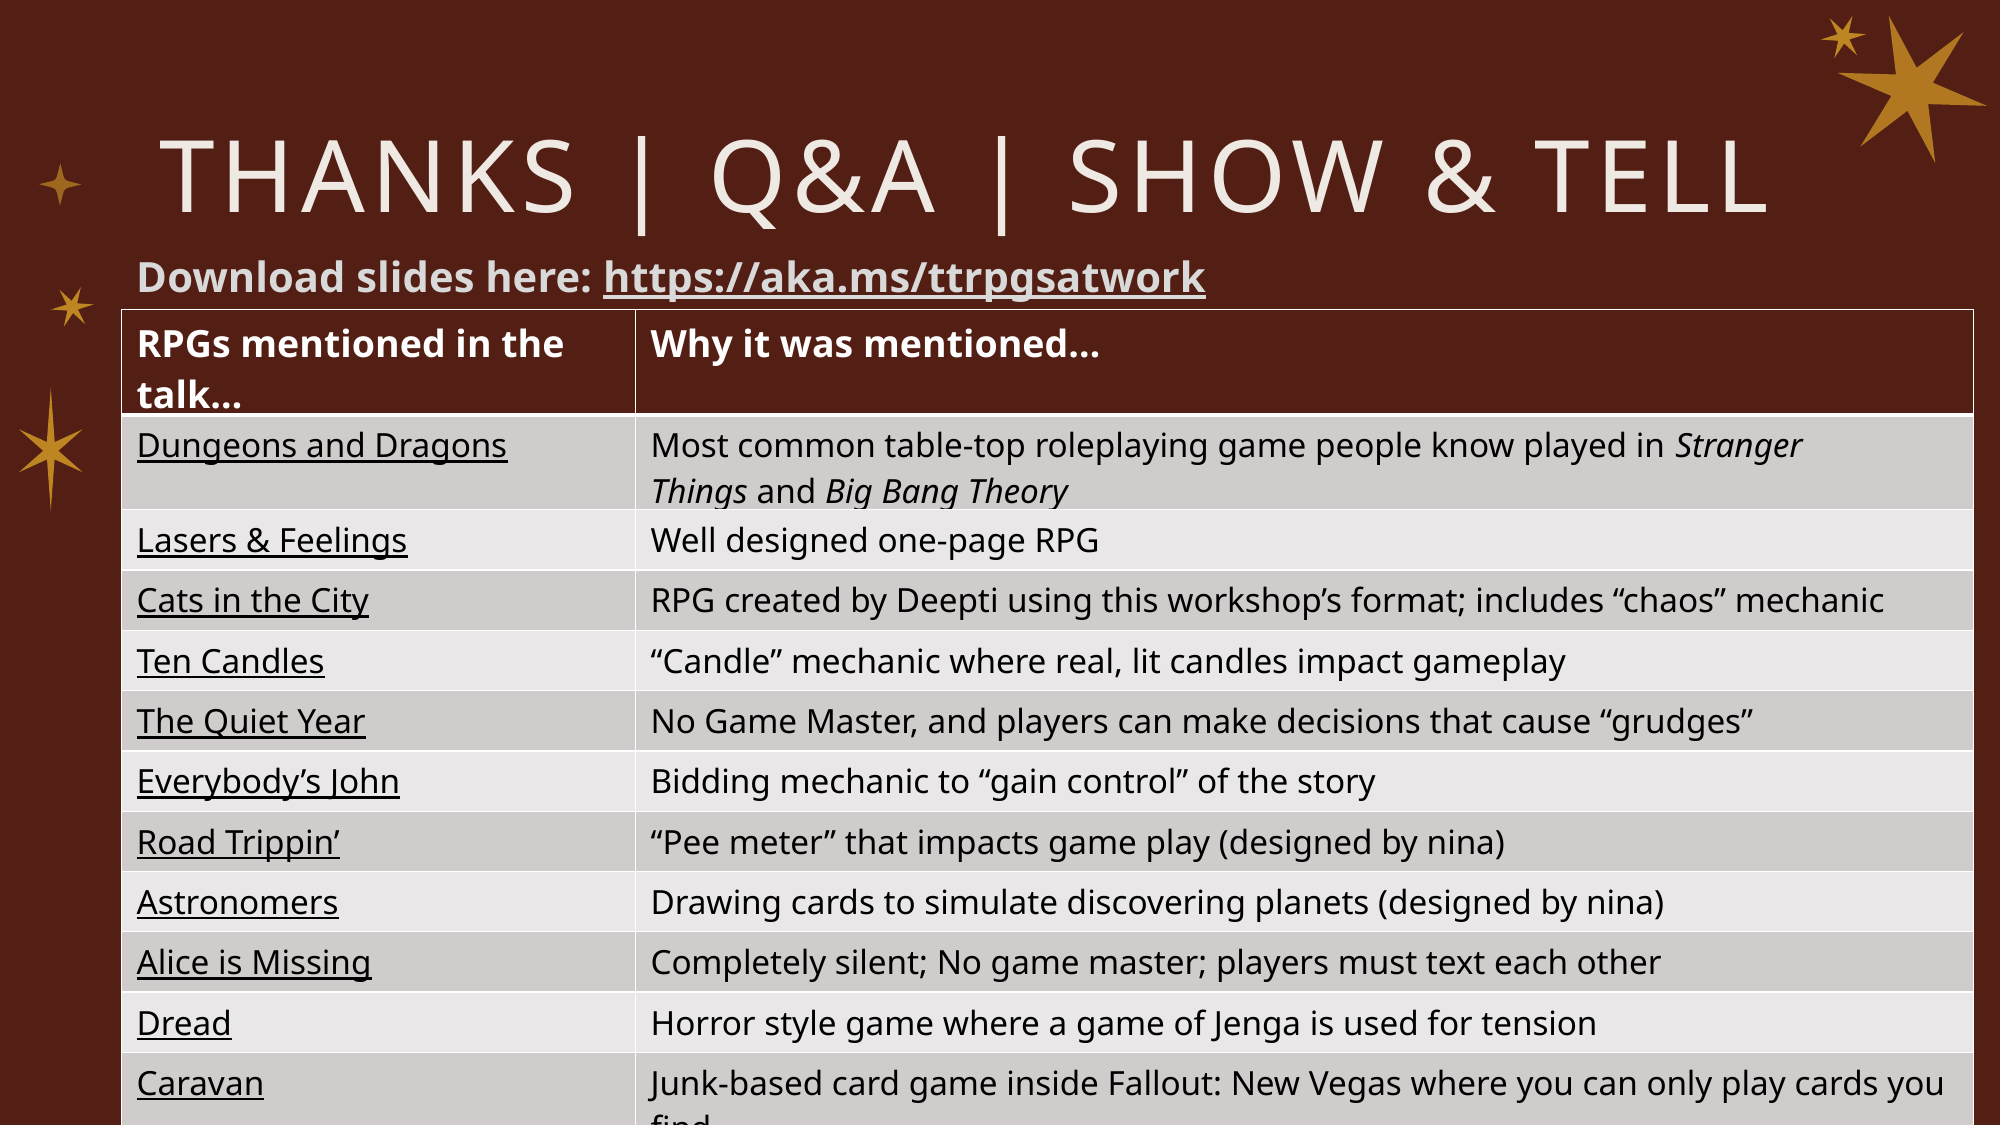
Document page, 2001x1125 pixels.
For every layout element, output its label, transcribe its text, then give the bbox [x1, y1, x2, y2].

table_header Why it was mentioned… [636, 310, 1973, 413]
table_cell Junk-based card game inside Fallout: New Vegas where you can only play cards you find [636, 1053, 1973, 1125]
table_cell Horror style game where a game of Jenga is used for tension [636, 993, 1973, 1052]
title Thanks | Q&A | show & tell [0, 71, 1968, 233]
table_header RPGs mentioned in the talk… [122, 310, 635, 413]
table_cell Cats in the City [122, 571, 635, 630]
table_cell Bidding mechanic to “gain control” of the story [636, 752, 1973, 811]
table_cell Completely silent; No game master; players must text each other [636, 932, 1973, 991]
table_cell No Game Master, and players can make decisions that cause “grudges” [636, 691, 1973, 750]
table_cell Drawing cards to simulate discovering planets (designed by nina) [636, 872, 1973, 931]
table_cell Well designed one-page RPG [636, 510, 1973, 569]
table_cell Ten Candles [122, 631, 635, 690]
table_cell Dread [122, 993, 635, 1052]
table_cell RPG created by Deepti using this workshop’s format; includes “chaos” mechanic [636, 571, 1973, 630]
table_cell Dungeons and Dragons [122, 417, 635, 509]
table_cell Everybody’s John [122, 752, 635, 811]
table_cell Alice is Missing [122, 932, 635, 991]
table_cell Astronomers [122, 872, 635, 931]
table_cell Lasers & Feelings [122, 510, 635, 569]
table_cell Most common table-top roleplaying game people know played in Stranger Things and Big Bang Theory [636, 417, 1973, 509]
table_cell “Candle” mechanic where real, lit candles impact gameplay [636, 631, 1973, 690]
table_cell Road Trippin’ [122, 812, 635, 871]
text_box Download slides here: https://aka.ms/ttrpgsatwork [121, 243, 1615, 308]
table_cell The Quiet Year [122, 691, 635, 750]
table_cell “Pee meter” that impacts game play (designed by nina) [636, 812, 1973, 871]
table_cell Caravan [122, 1053, 635, 1125]
